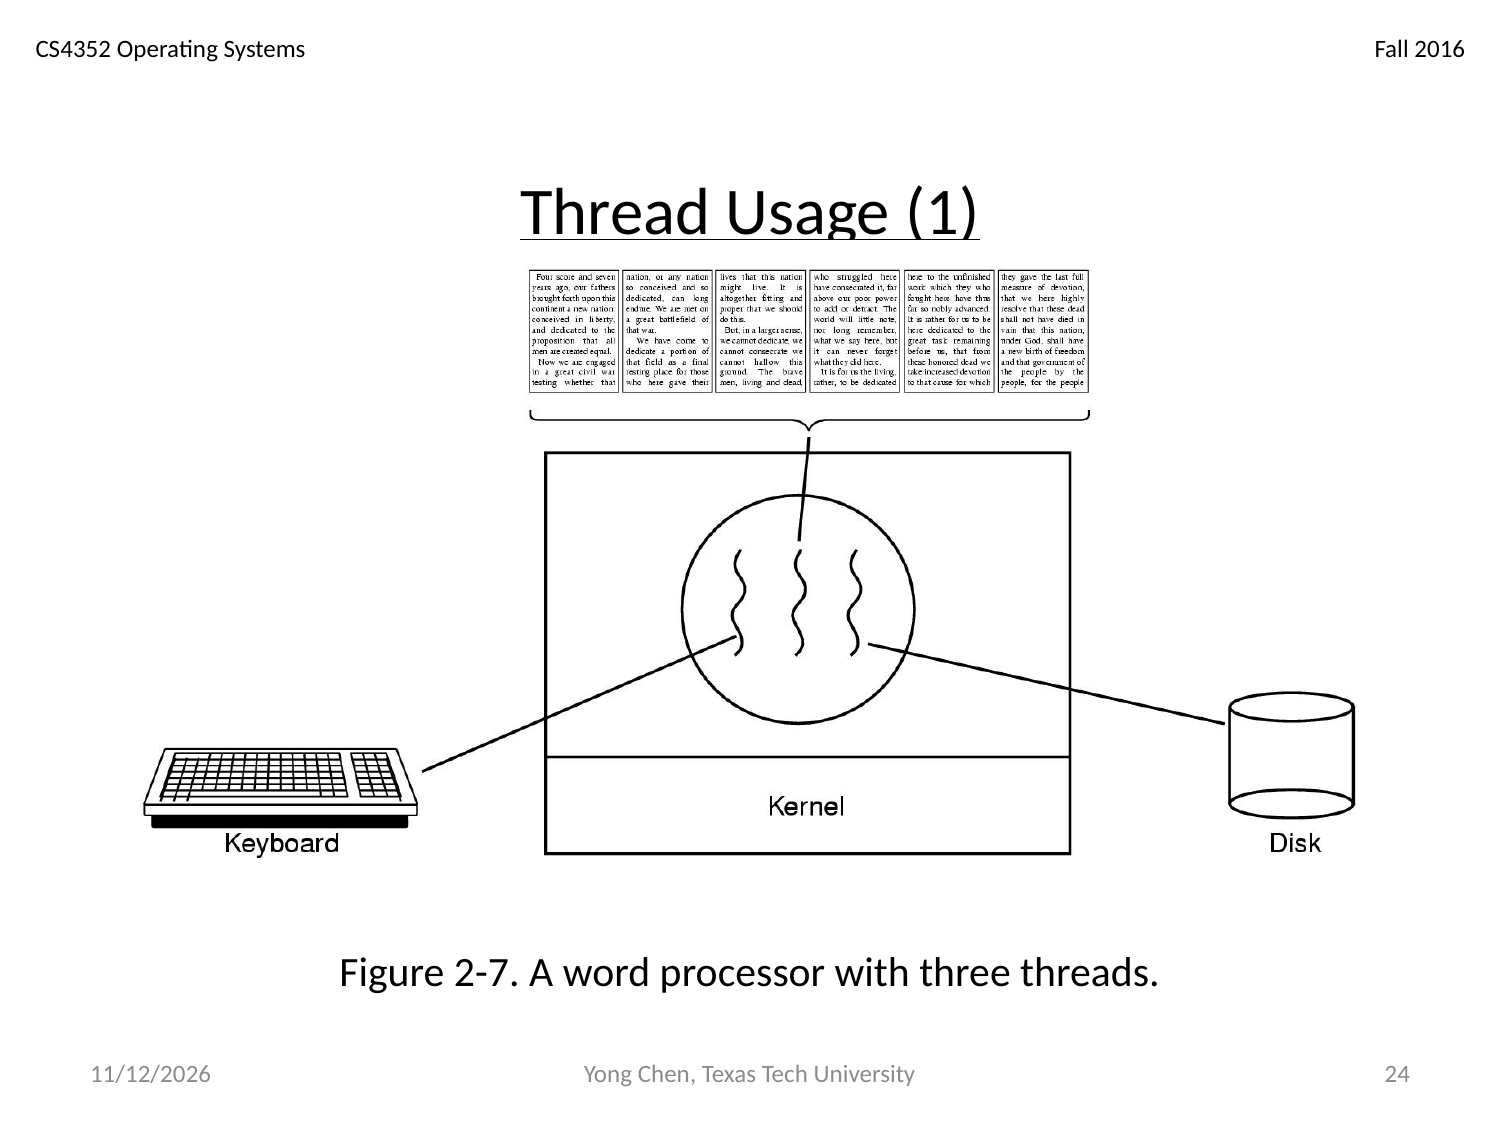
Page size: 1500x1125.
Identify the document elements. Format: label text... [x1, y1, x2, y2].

slide_number 24 [1074, 1075, 1425, 1103]
picture [132, 240, 1364, 860]
text_box Figure 2-7. A word processor with three threads. [0, 937, 1500, 1075]
footer Yong Chen, Texas Tech University [512, 1075, 988, 1103]
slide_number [75, 1075, 425, 1103]
title Thread Usage (1) [75, 160, 1425, 263]
